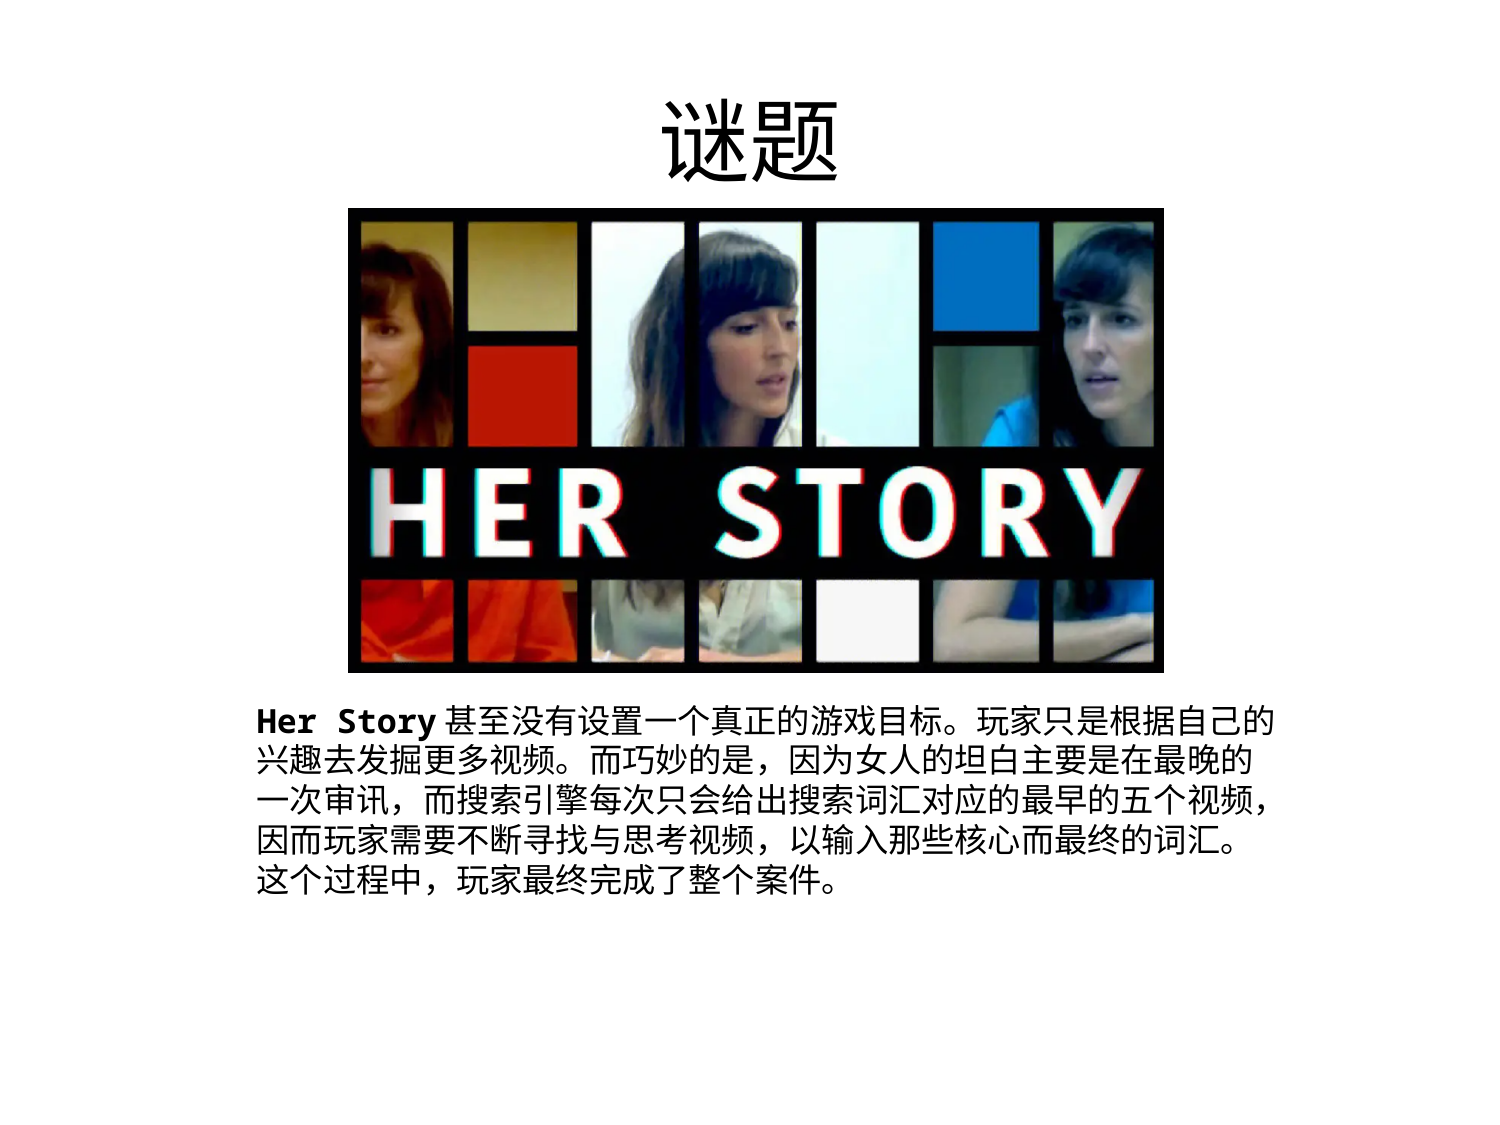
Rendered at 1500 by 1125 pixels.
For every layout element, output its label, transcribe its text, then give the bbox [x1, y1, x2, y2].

text_box Her Story甚至没有设置一个真正的游戏目标。玩家只是根据自己的兴趣去发掘更多视频。而巧妙的是，因为女人的坦白主要是在最晚的一次审讯，而搜索引擎每次只会给出搜索词汇对应的最早的五个视频，因而玩家需要不断寻找与思考视频，以输入那些核心而最终的词汇。这个过程中，玩家最终完成了整个案件。 [242, 692, 1291, 947]
title 谜题 [74, 44, 1426, 233]
picture [348, 208, 1164, 673]
